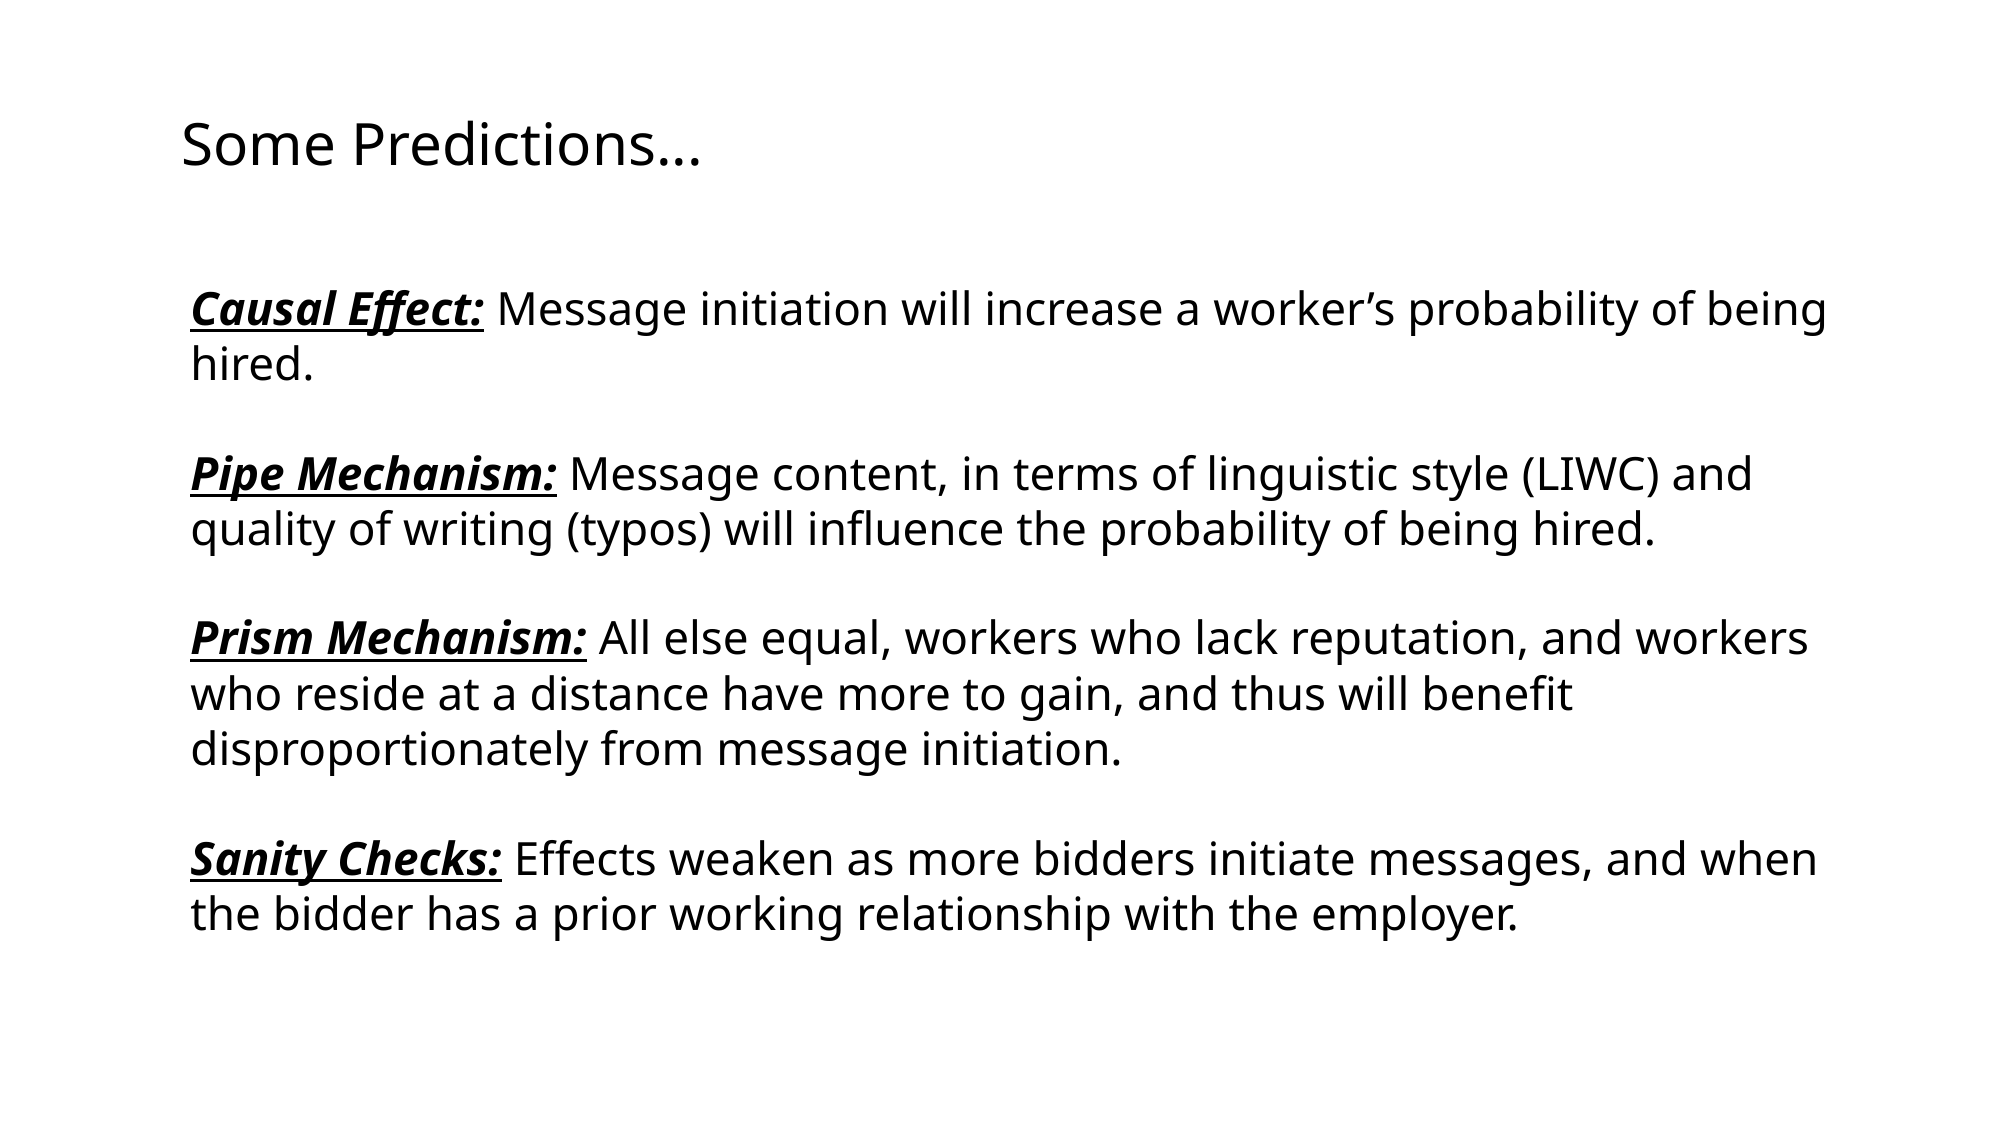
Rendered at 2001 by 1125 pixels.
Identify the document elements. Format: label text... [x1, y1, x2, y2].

text_box Some Predictions... [166, 100, 718, 185]
text_box Causal Effect: Message initiation will increase a worker’s probability of being hired. Pipe Mechanism: Message content, in terms of linguistic style (LIWC) and quality of writing (typos) will influence the probability of being hired. Prism Mechanism: All else equal, workers who lack reputation, and workers who reside at a distance have more to gain, and thus will benefit disproportionately from message initiation. Sanity Checks: Effects weaken as more bidders initiate messages, and when the bidder has a prior working relationship with the employer. [175, 272, 1895, 947]
